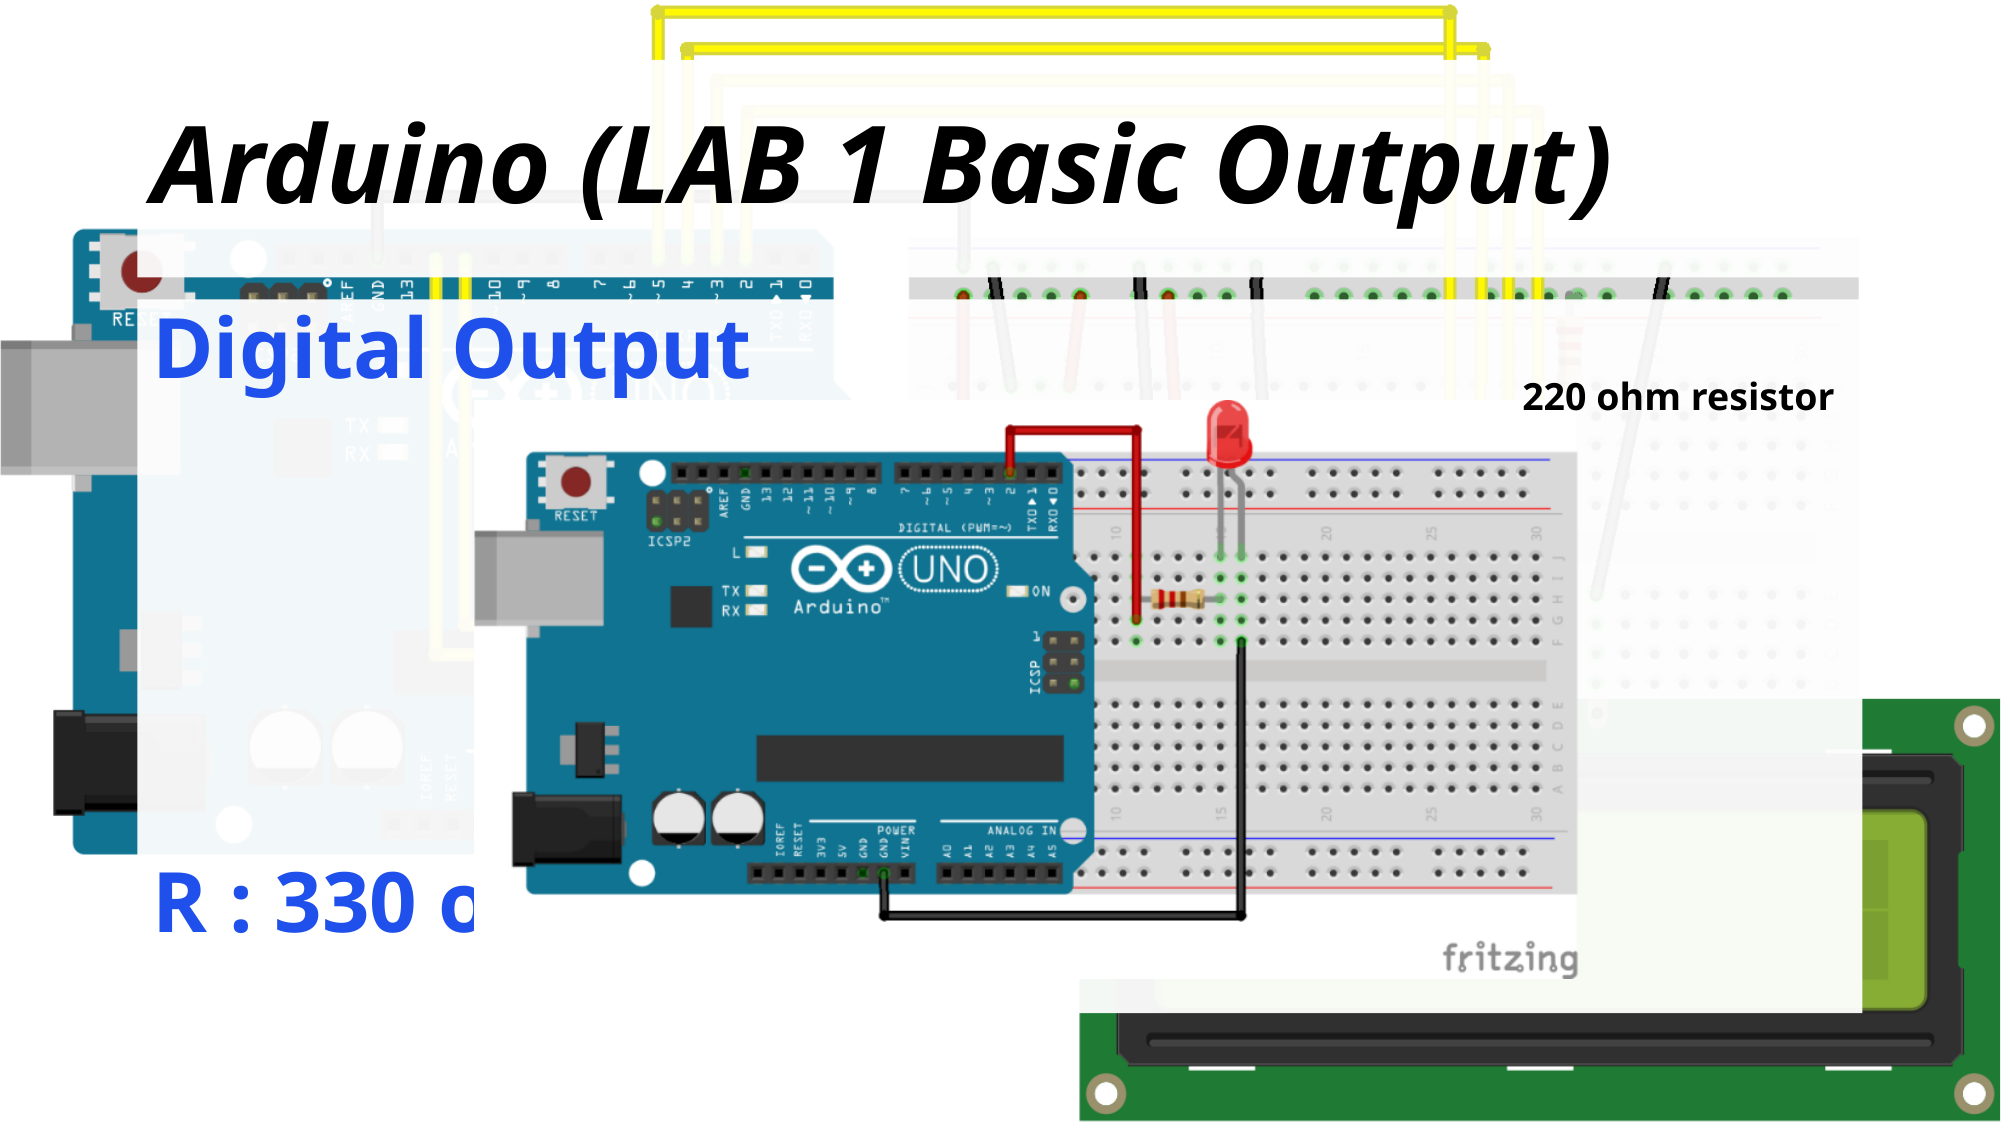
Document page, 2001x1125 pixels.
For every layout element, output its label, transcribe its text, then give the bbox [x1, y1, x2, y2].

text_box 220 ohm resistor [1507, 365, 1850, 426]
picture [0, 0, 2001, 1125]
list Digital Output R : 330 ohm [137, 299, 1863, 1014]
title Arduino (LAB 1 Basic Output) [137, 59, 1863, 278]
